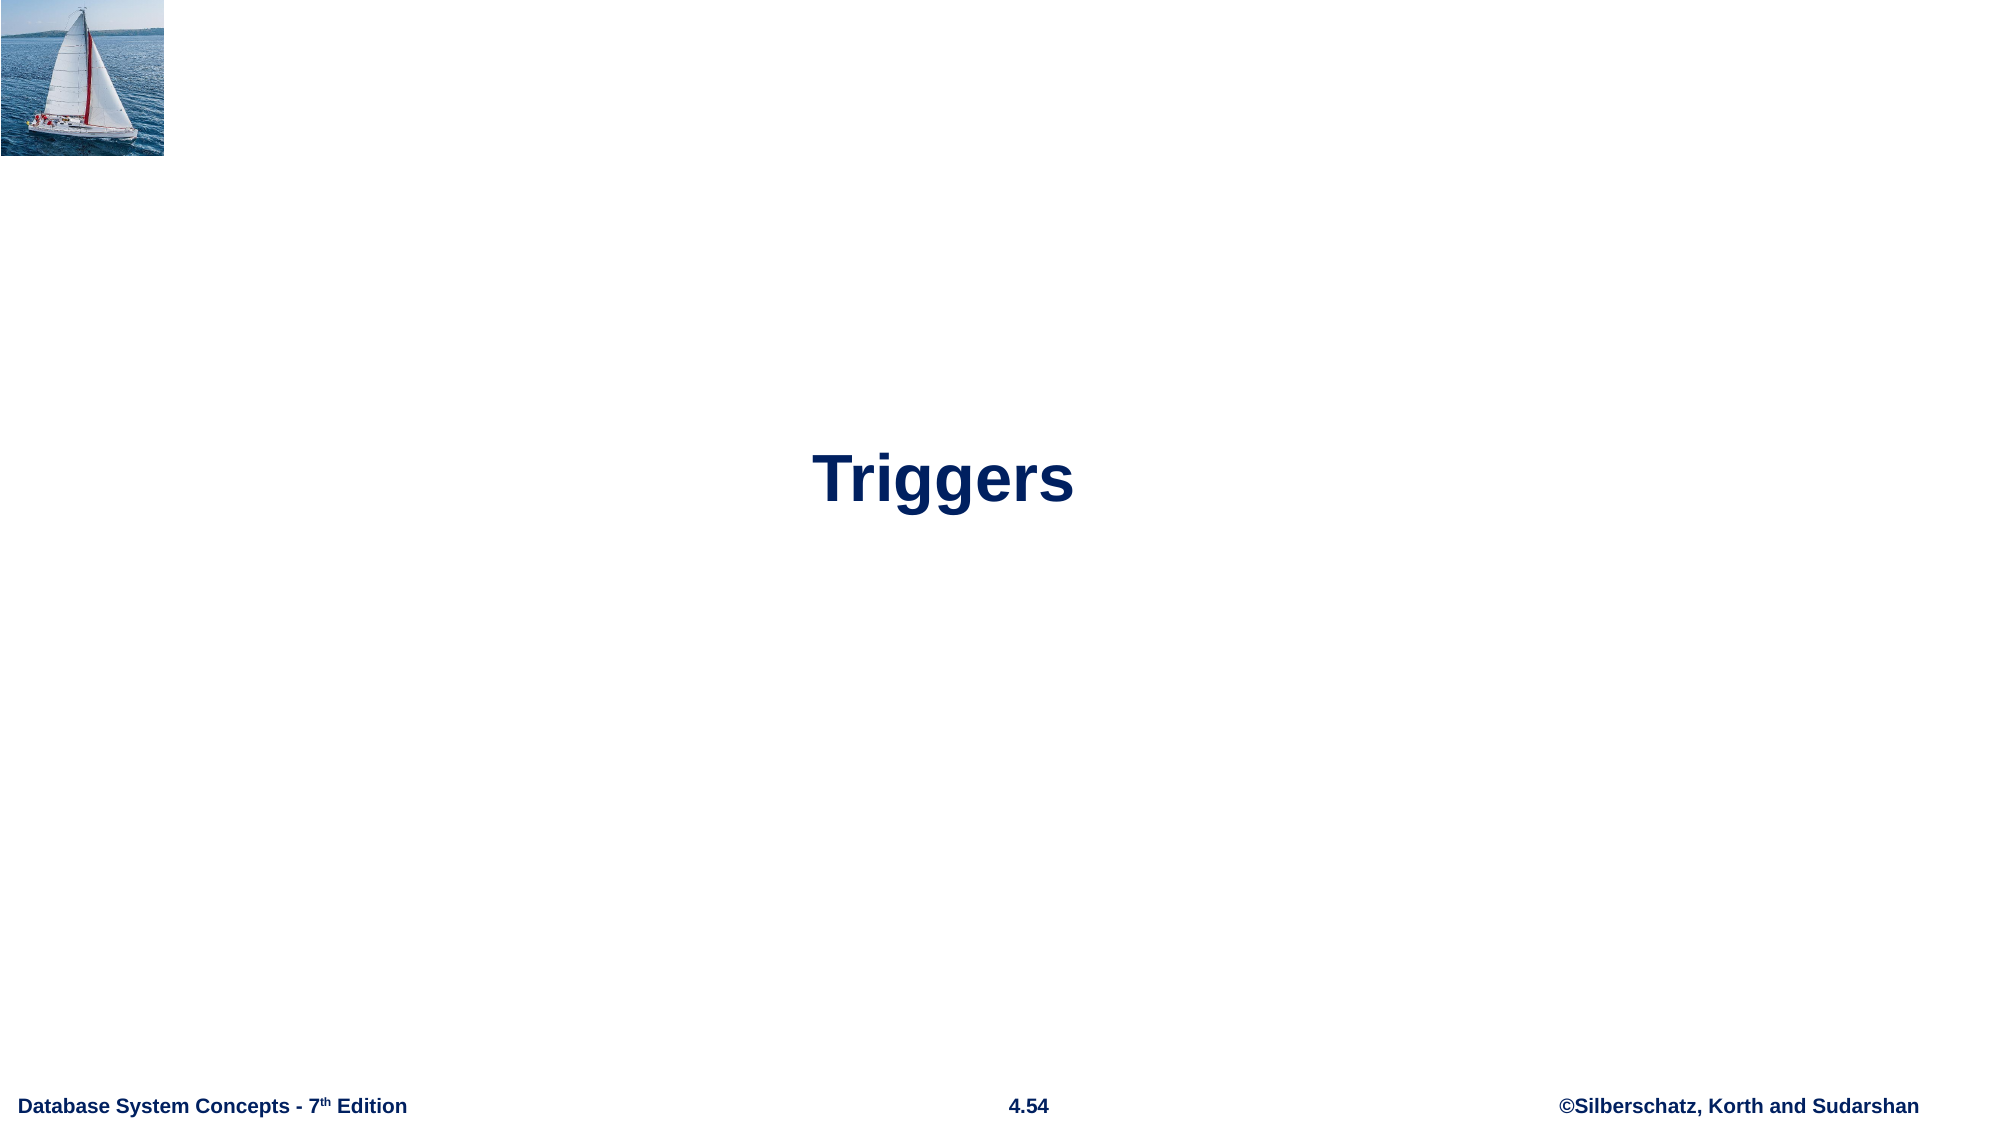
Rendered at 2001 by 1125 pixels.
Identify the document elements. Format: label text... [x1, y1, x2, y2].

list Triggers [797, 427, 1520, 733]
picture [1, 0, 164, 156]
